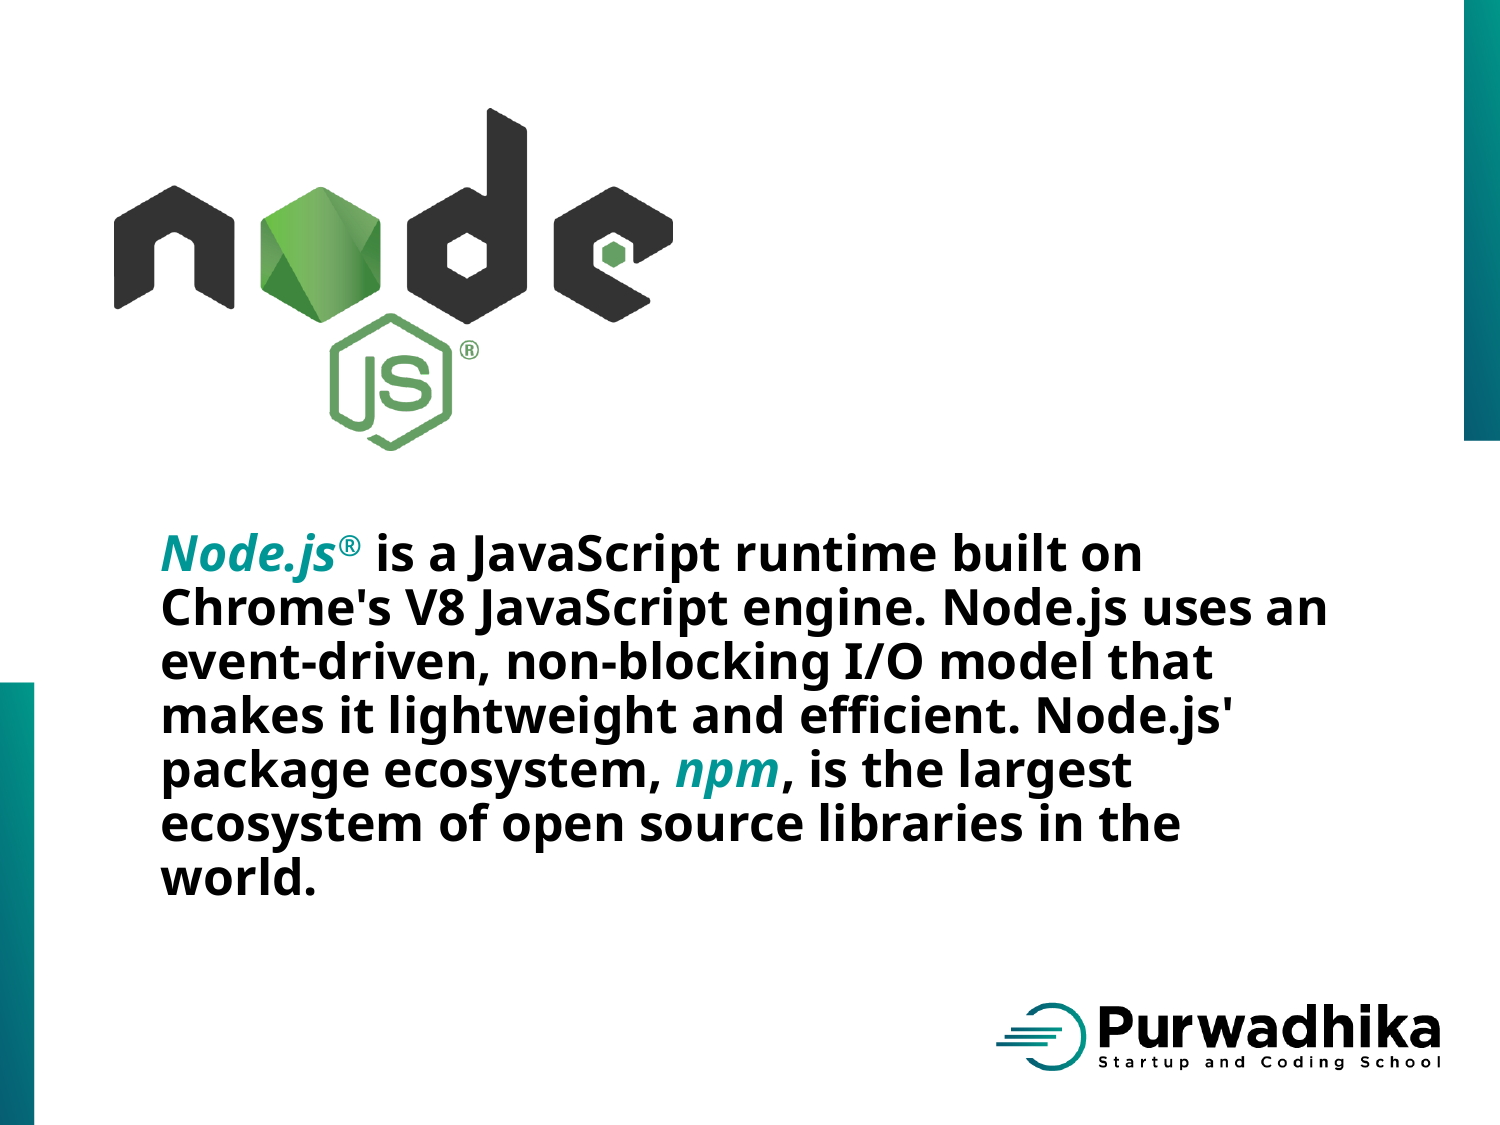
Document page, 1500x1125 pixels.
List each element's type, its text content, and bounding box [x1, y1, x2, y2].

picture [0, 0, 1500, 1125]
text_box Node.js® is a JavaScript runtime built on Chrome's V8 JavaScript engine. Node.js uses an event-driven, non-blocking I/O model that makes it lightweight and efficient. Node.js' package ecosystem, npm, is the largest ecosystem of open source libraries in the world. [145, 452, 1346, 977]
